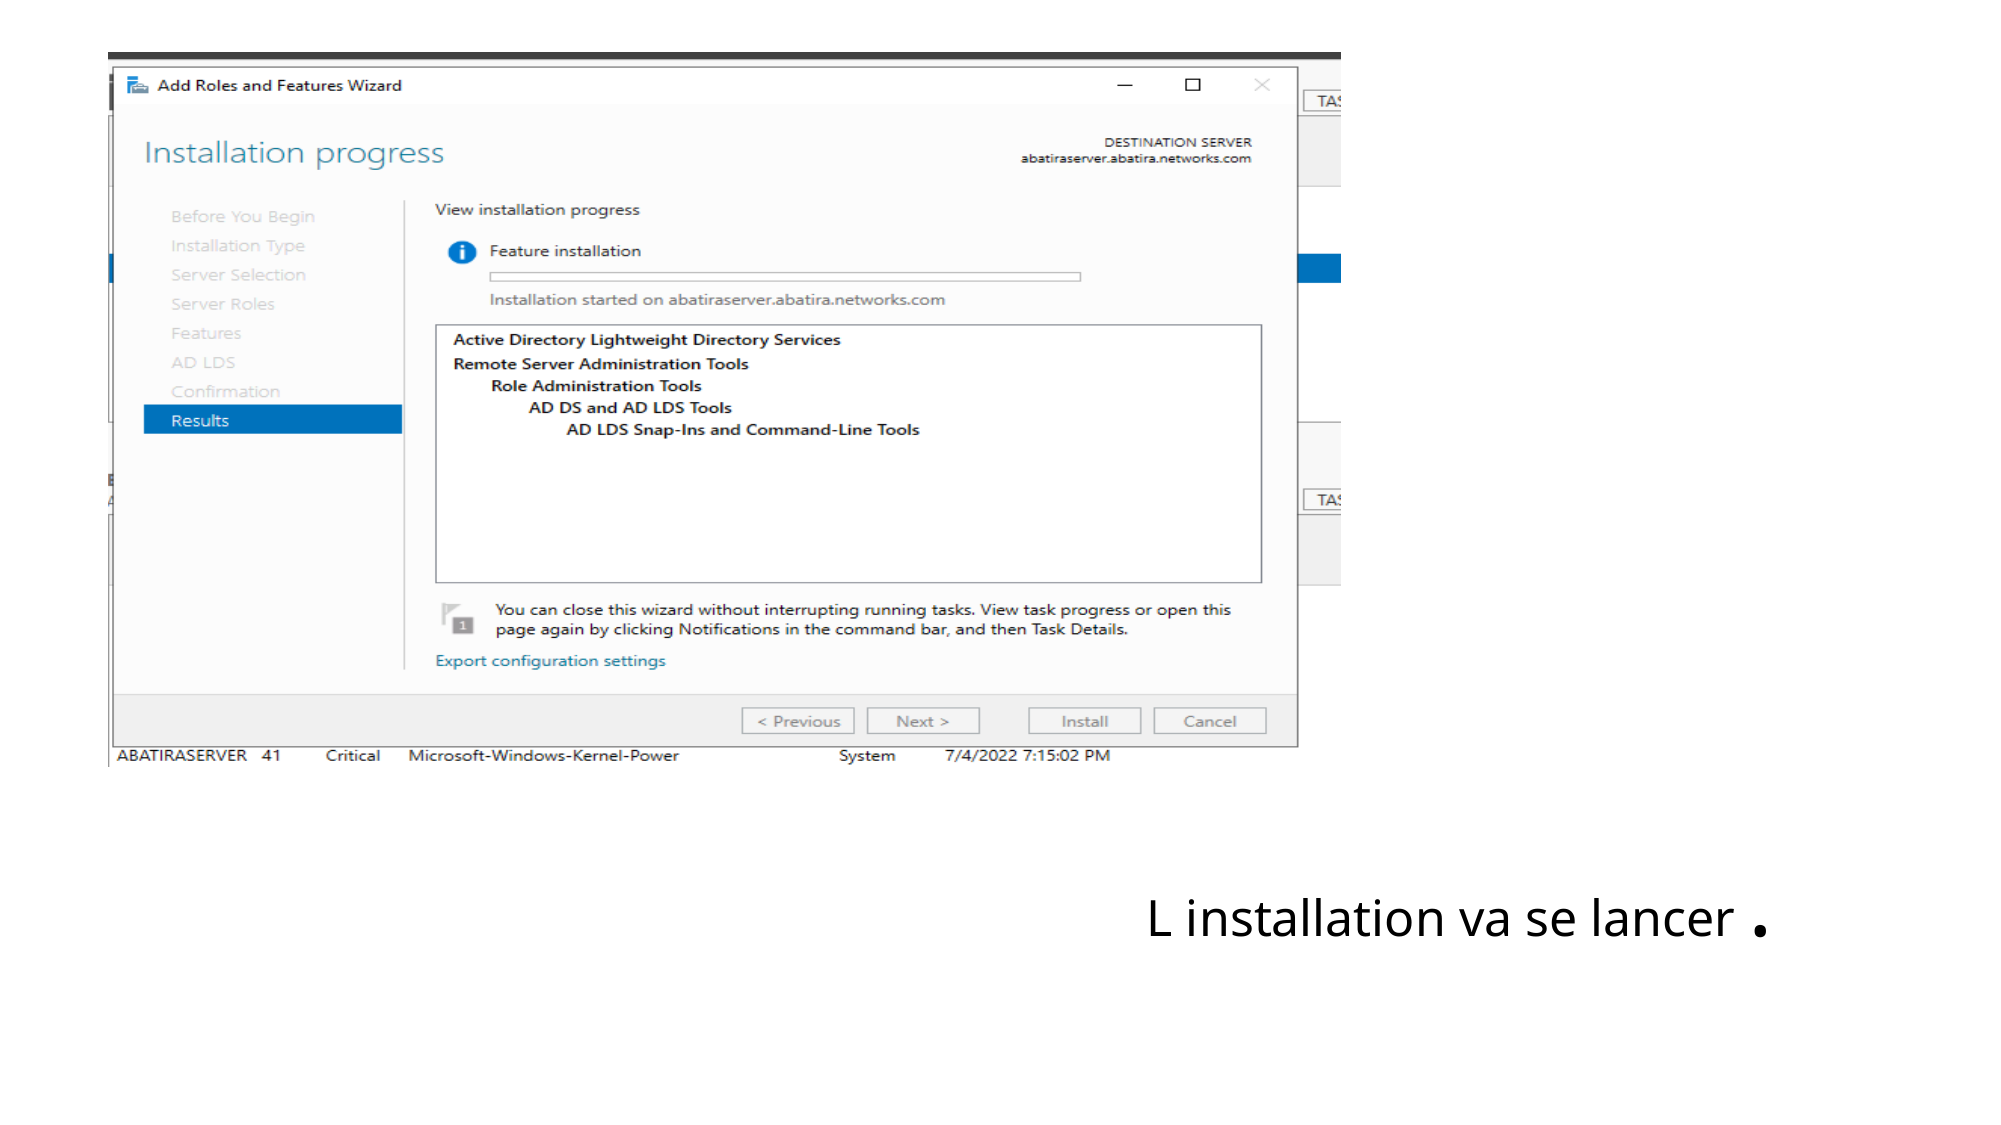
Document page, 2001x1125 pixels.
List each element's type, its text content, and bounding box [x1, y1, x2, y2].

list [108, 52, 1341, 767]
title L installation va se lancer . [1131, 797, 2000, 1016]
